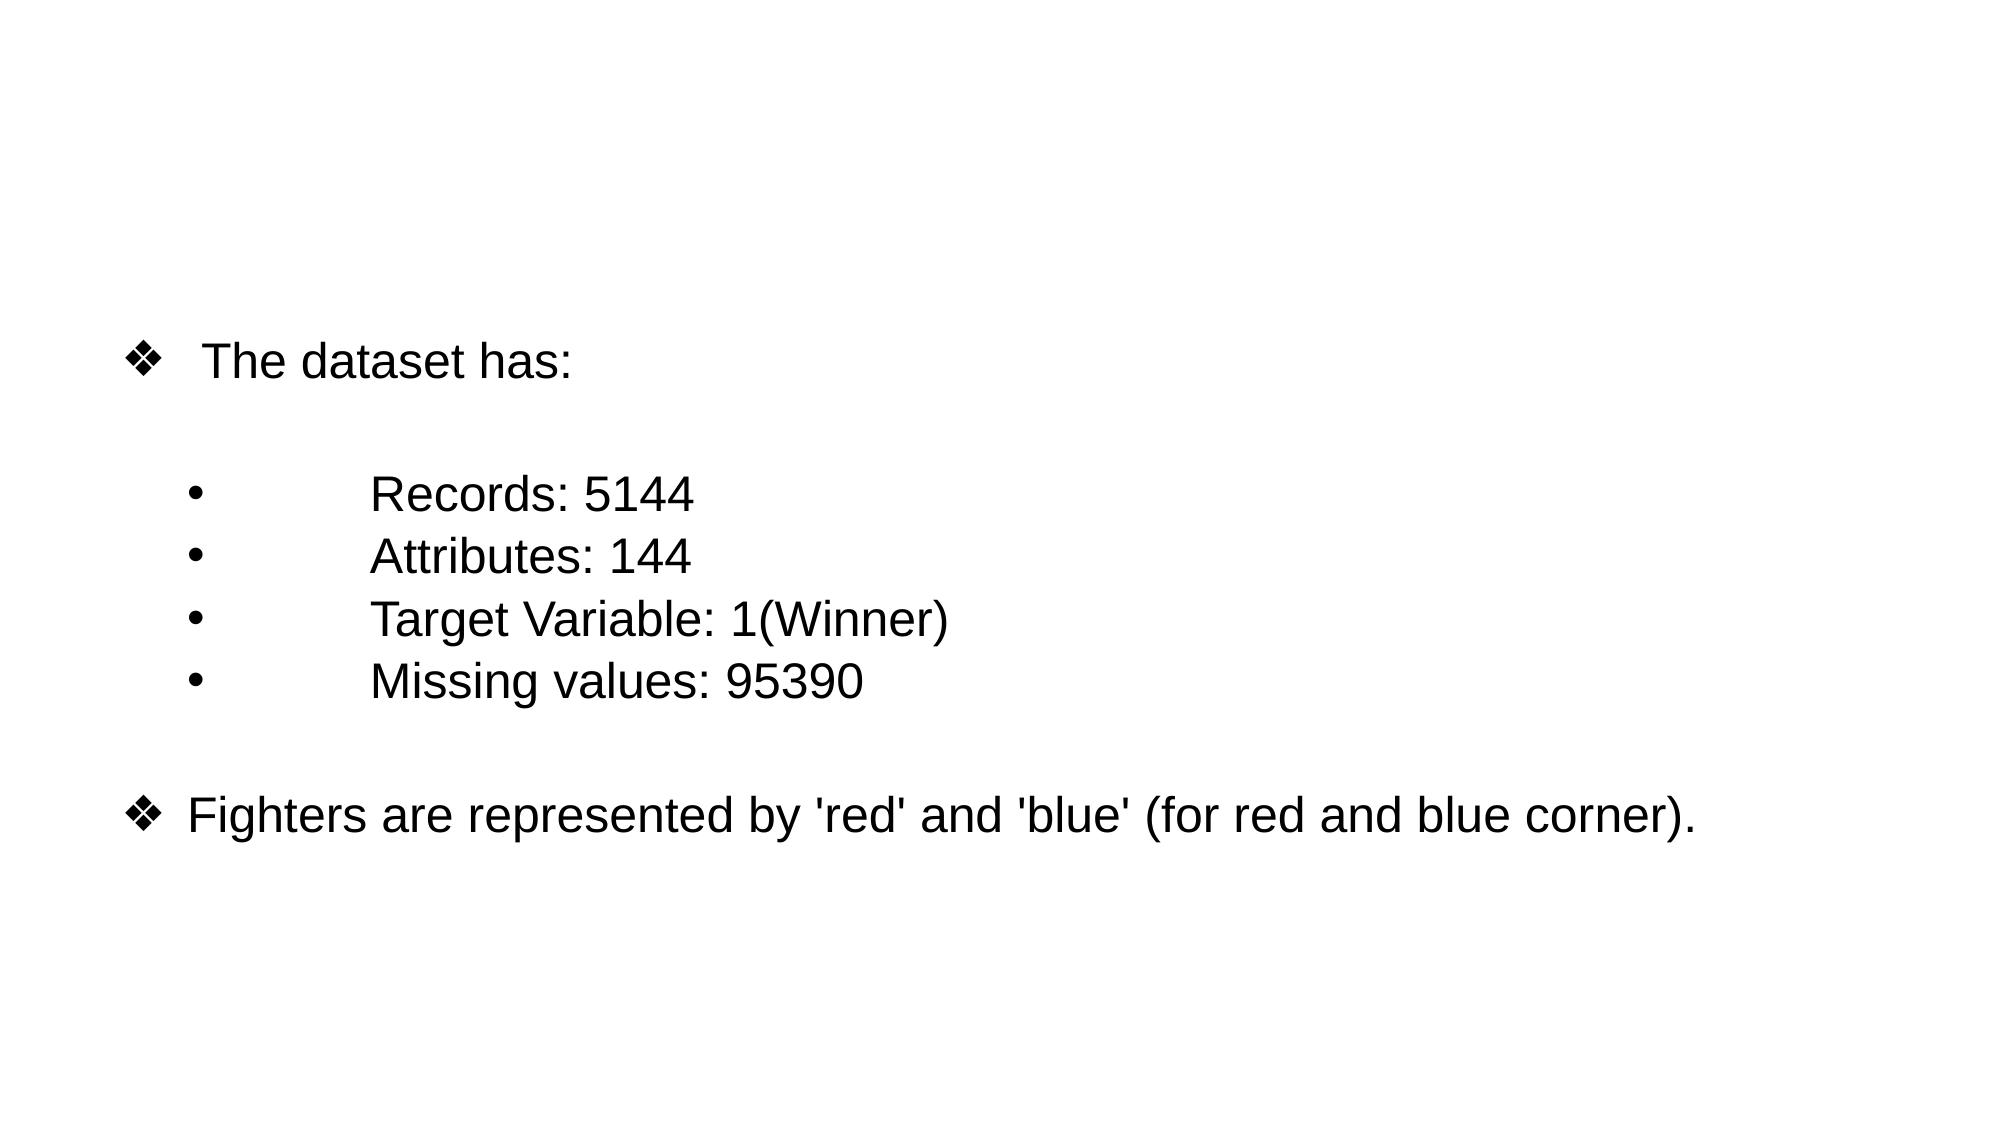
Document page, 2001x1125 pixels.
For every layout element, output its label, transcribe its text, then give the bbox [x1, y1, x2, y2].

list The dataset has: Records: 5144 Attributes: 144 Target Variable: 1(Winner) Missing values: 95390 Fighters are represented by 'red' and 'blue' (for red and blue corner). [120, 243, 1736, 936]
